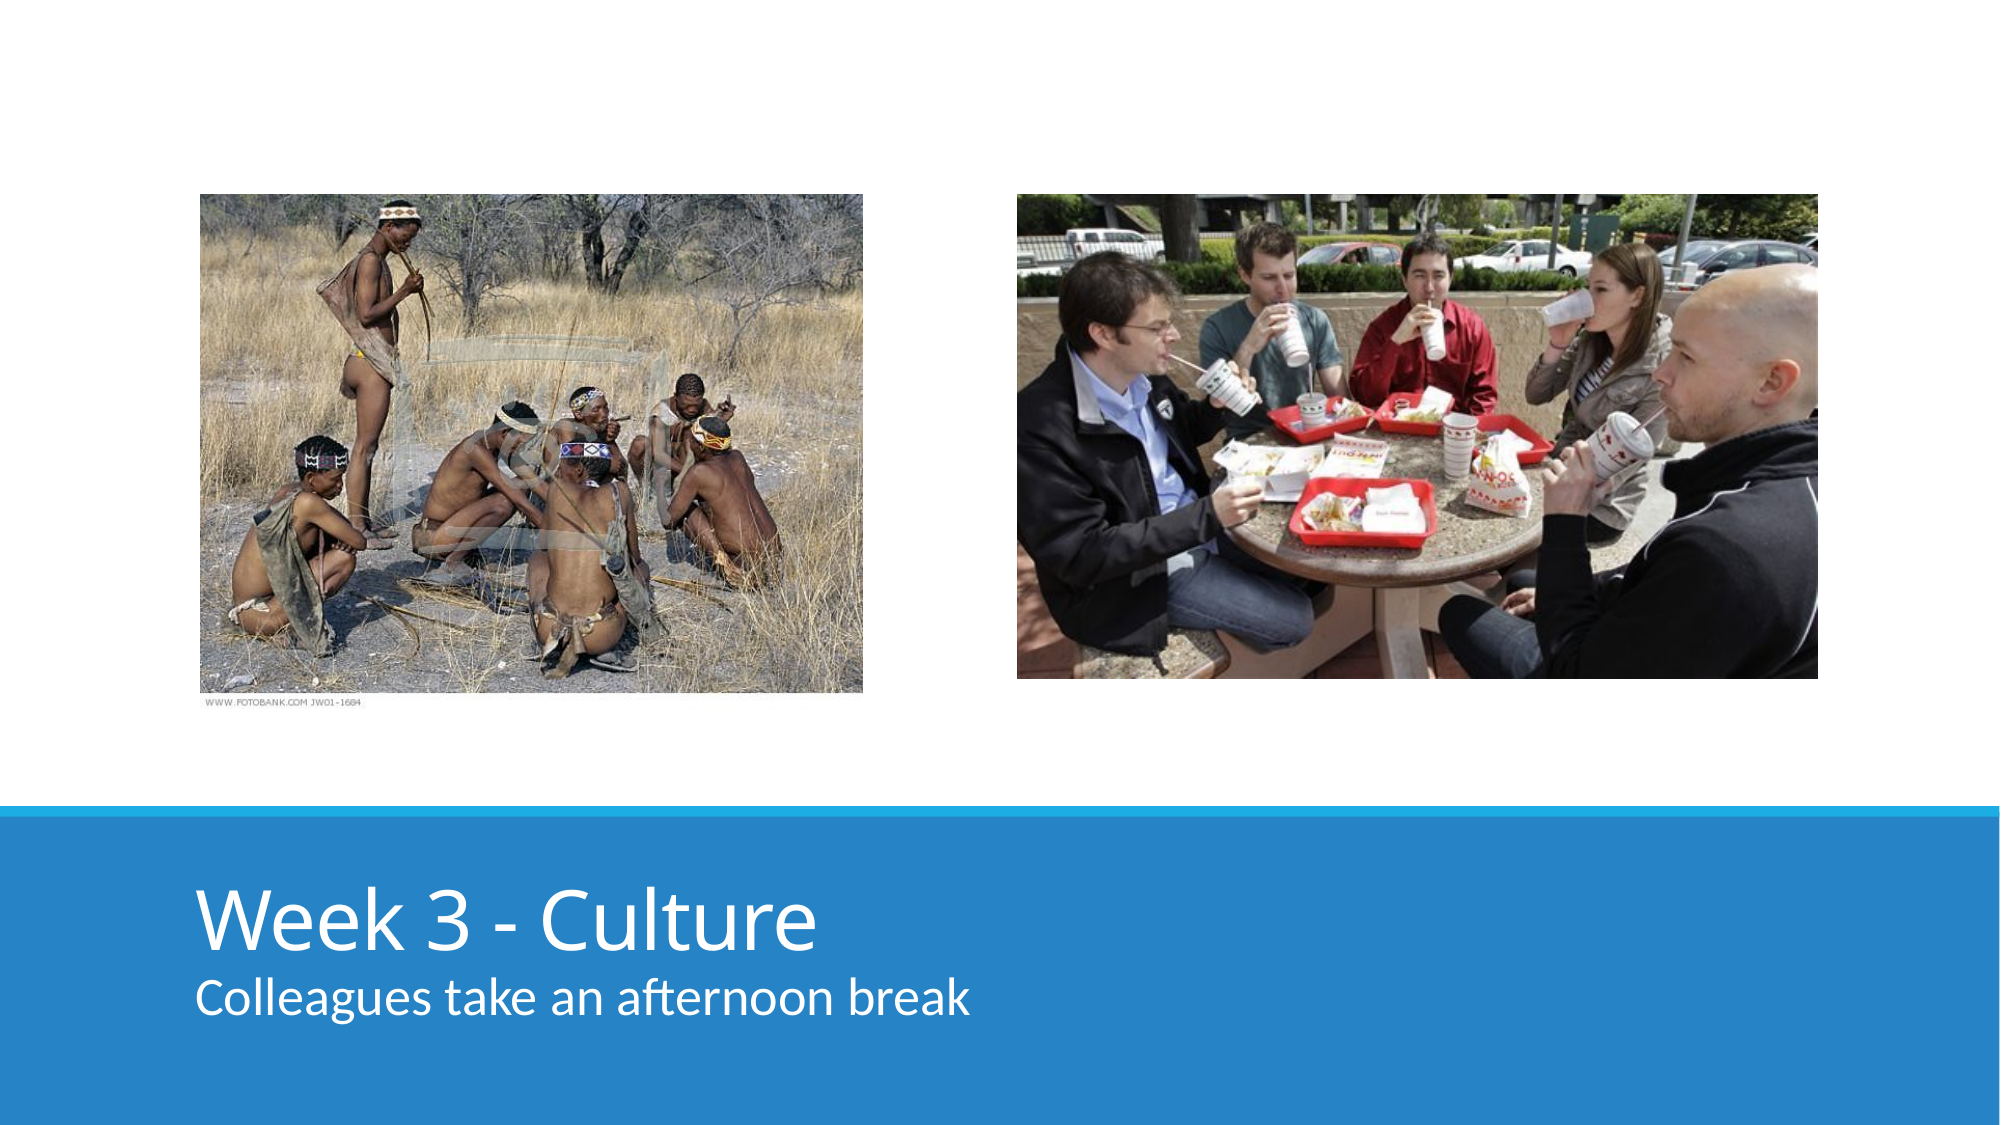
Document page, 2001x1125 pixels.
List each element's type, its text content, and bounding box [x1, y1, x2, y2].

picture [1016, 193, 1818, 680]
title Week 3 - Culture [180, 832, 1839, 968]
list Colleagues take an afternoon break [180, 968, 1839, 1067]
picture [199, 193, 864, 719]
